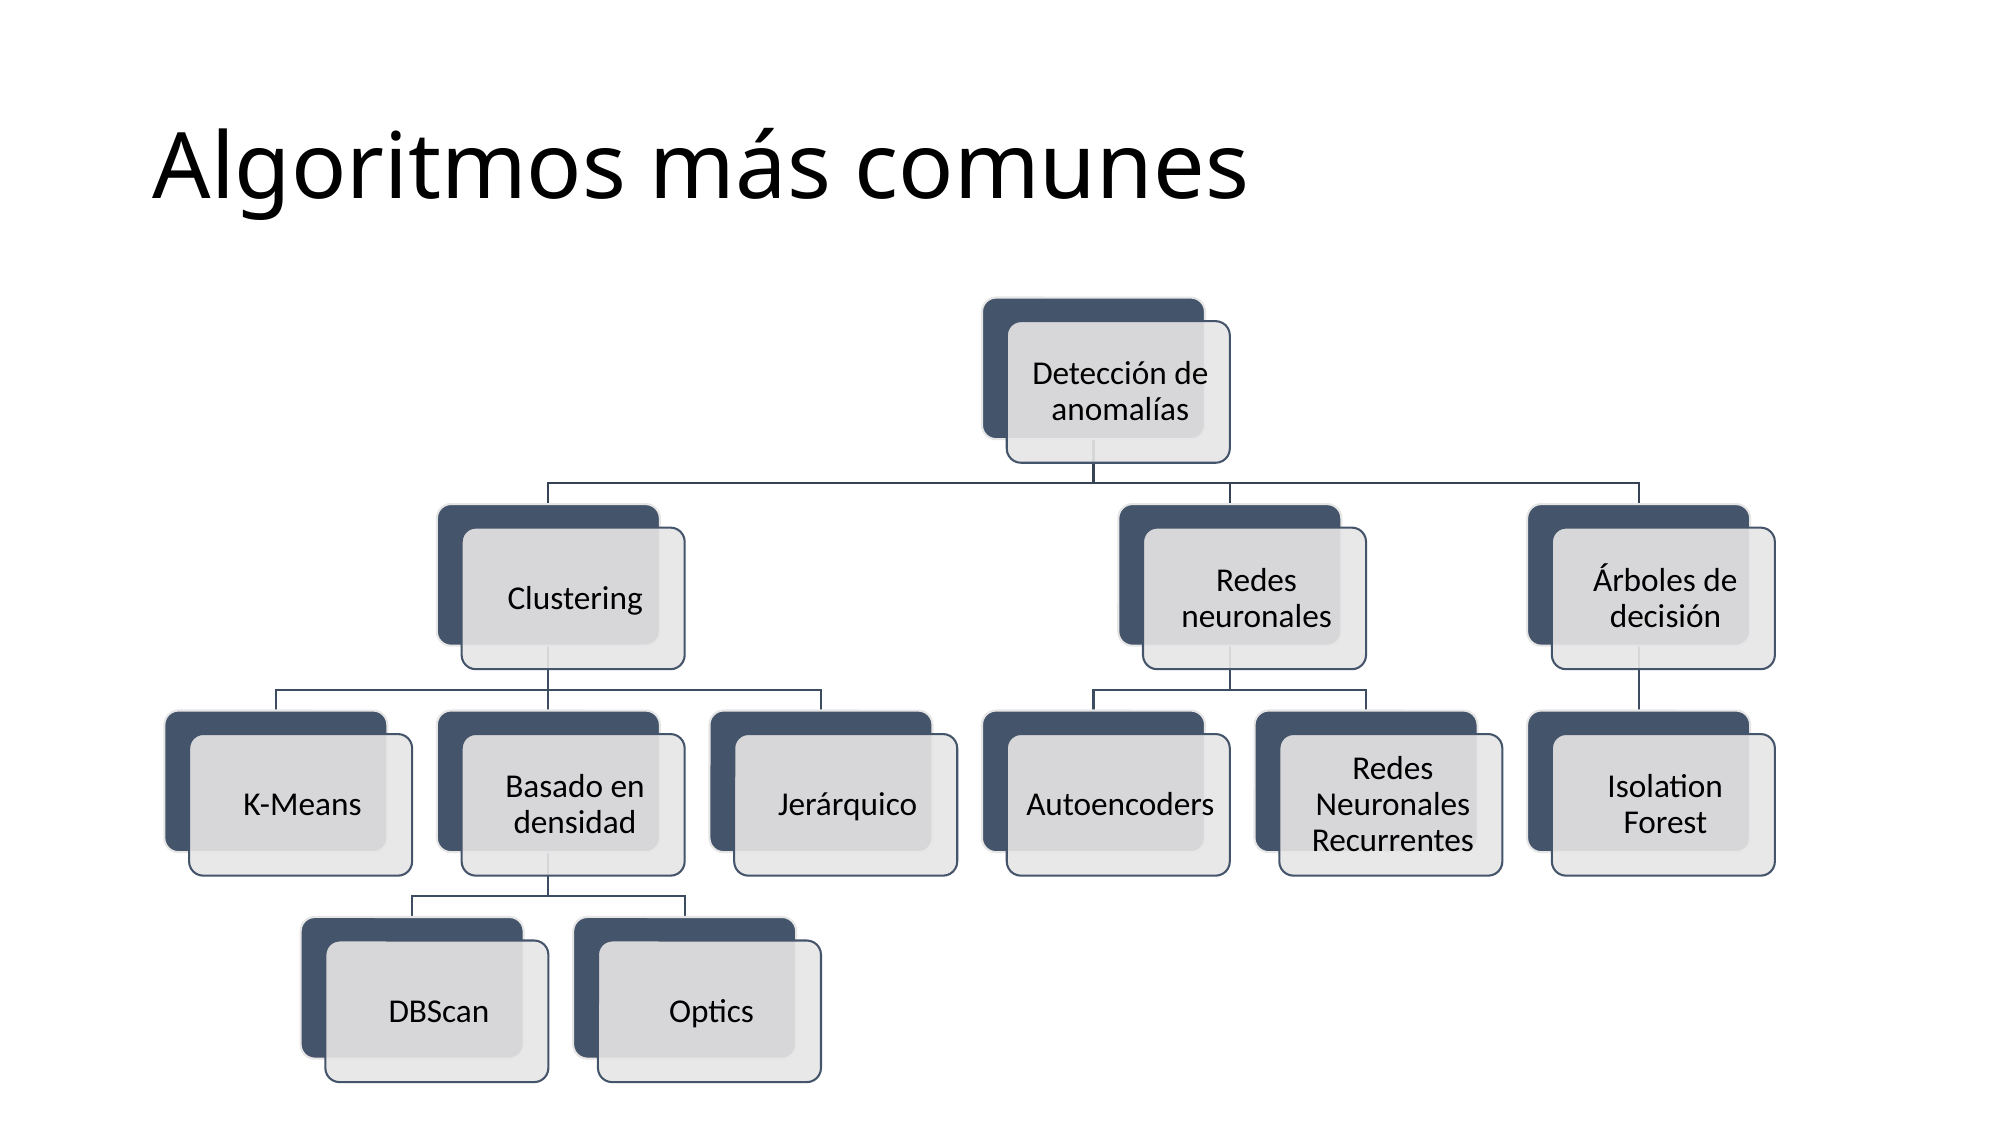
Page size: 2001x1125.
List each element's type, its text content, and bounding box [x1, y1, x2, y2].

title Algoritmos más comunes [137, 59, 1863, 278]
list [51, 297, 1888, 1083]
